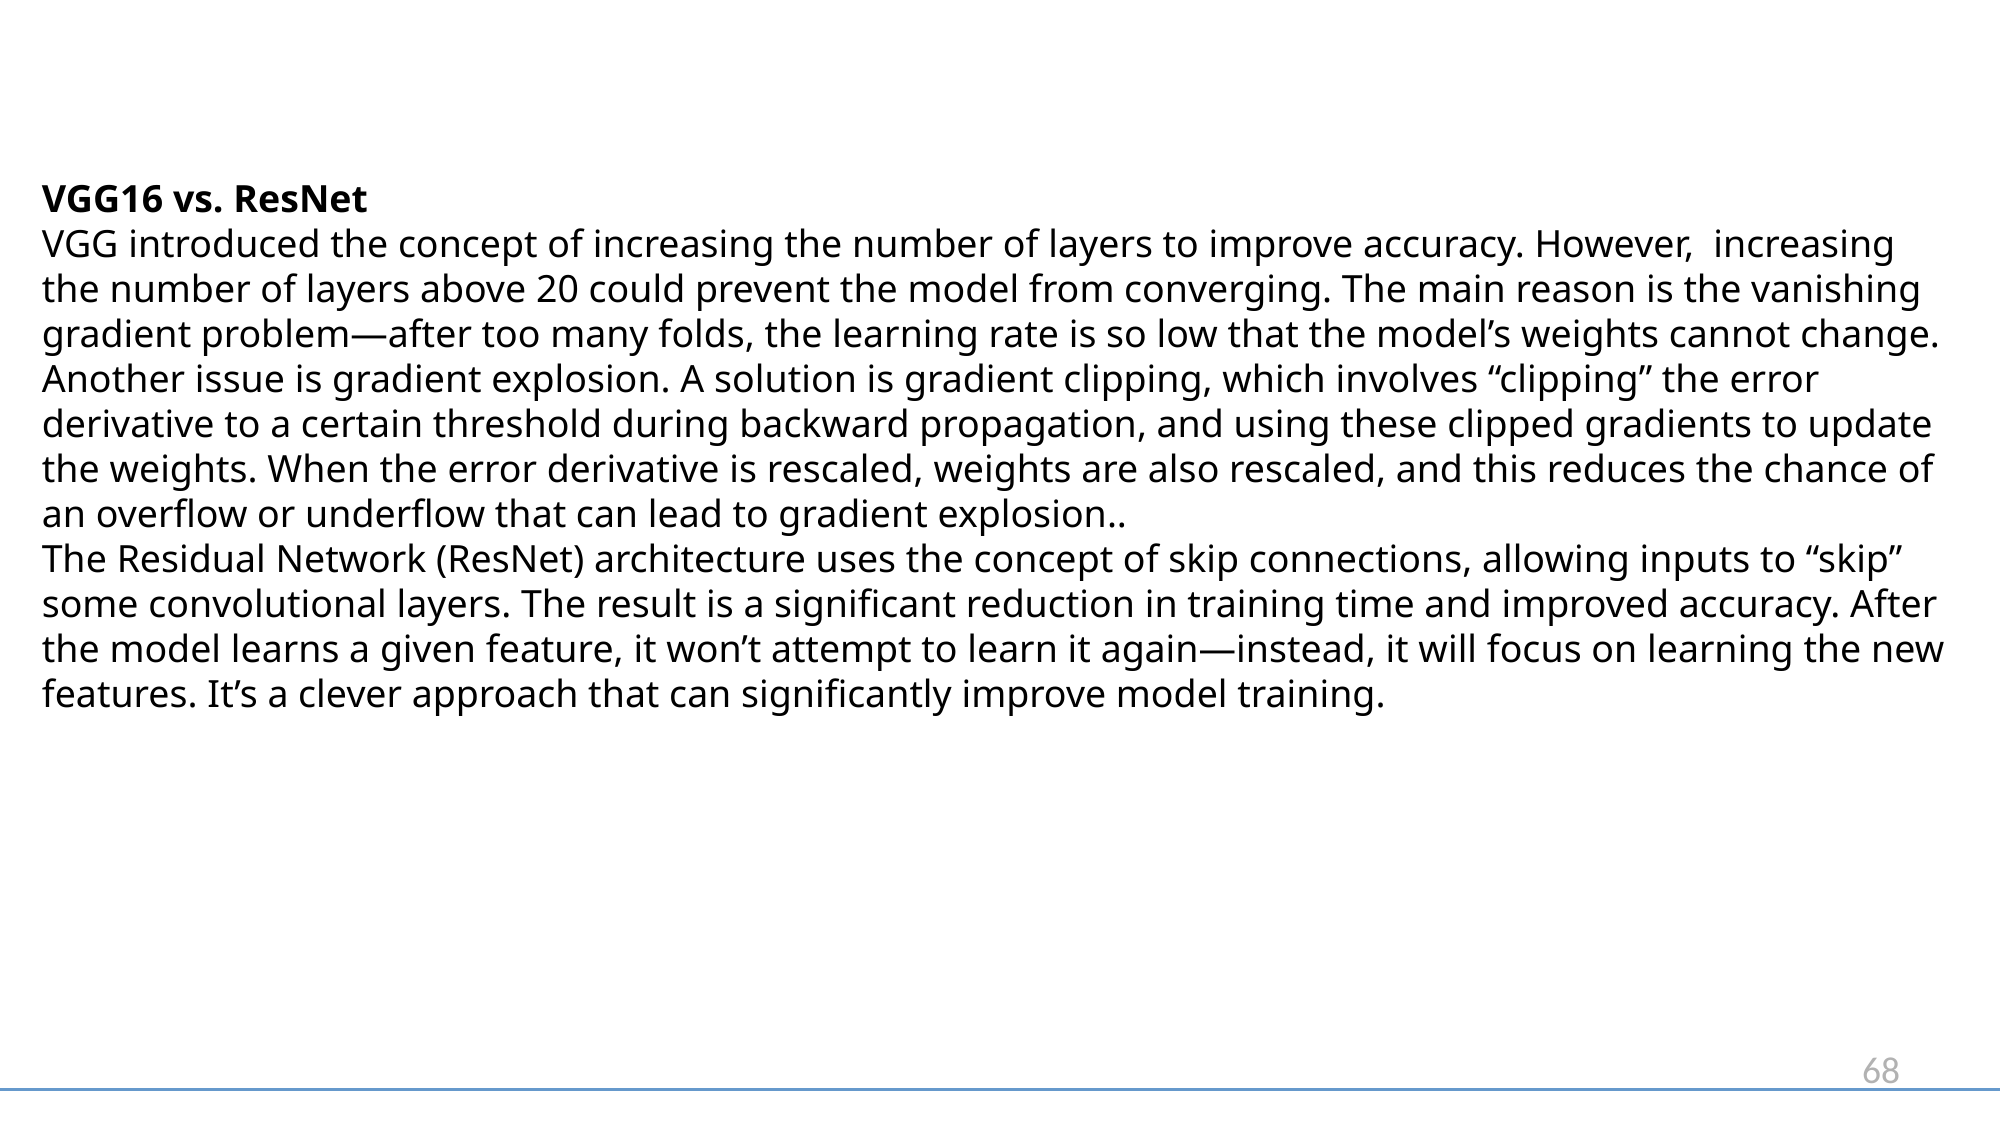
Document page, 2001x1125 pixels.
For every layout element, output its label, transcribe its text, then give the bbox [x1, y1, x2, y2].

slide_number [99, 1046, 560, 1092]
text_box VGG16 vs. ResNet VGG introduced the concept of increasing the number of layers to improve accuracy. However, increasing the number of layers above 20 could prevent the model from converging. The main reason is the vanishing gradient problem—after too many folds, the learning rate is so low that the model’s weights cannot change. Another issue is gradient explosion. A solution is gradient clipping, which involves “clipping” the error derivative to a certain threshold during backward propagation, and using these clipped gradients to update the weights. When the error derivative is rescaled, weights are also rescaled, and this reduces the chance of an overflow or underflow that can lead to gradient explosion.. The Residual Network (ResNet) architecture uses the concept of skip connections, allowing inputs to “skip” some convolutional layers. The result is a significant reduction in training time and improved accuracy. After the model learns a given feature, it won’t attempt to learn it again—instead, it will focus on learning the new features. It’s a clever approach that can significantly improve model training. [27, 167, 1973, 723]
slide_number 68 [1440, 1046, 1900, 1092]
